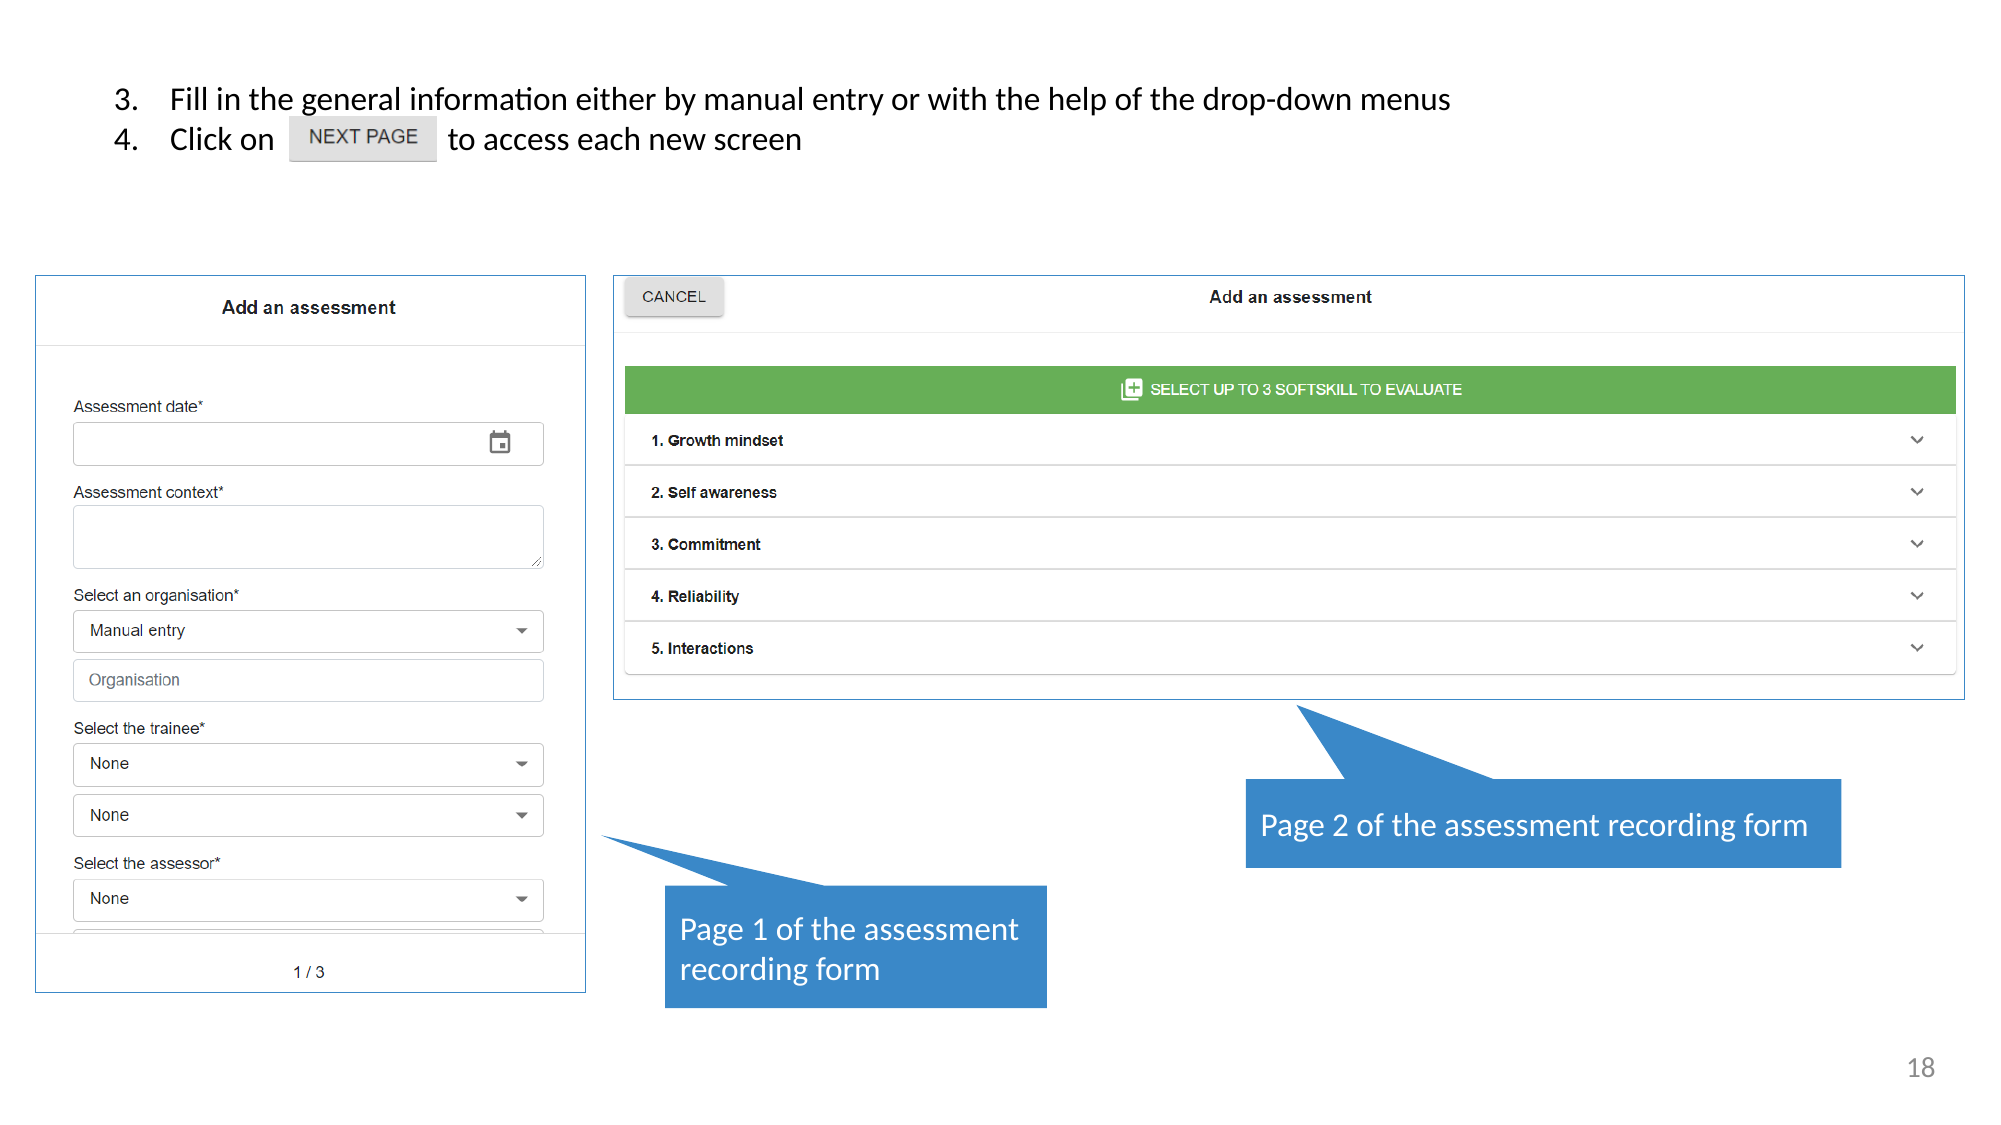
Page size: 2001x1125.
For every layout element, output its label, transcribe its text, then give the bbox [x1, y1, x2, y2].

text_box Page 2 of the assessment recording form [1244, 702, 1843, 869]
picture [613, 275, 1965, 700]
picture [289, 116, 437, 162]
slide_number 18 [1862, 1035, 1980, 1096]
text_box Page 1 of the assessment recording form [600, 834, 1048, 1010]
text_box Fill in the general information either by manual entry or with the help of the drop-down menus Click on to access each new screen [99, 70, 1871, 165]
picture [35, 275, 586, 993]
